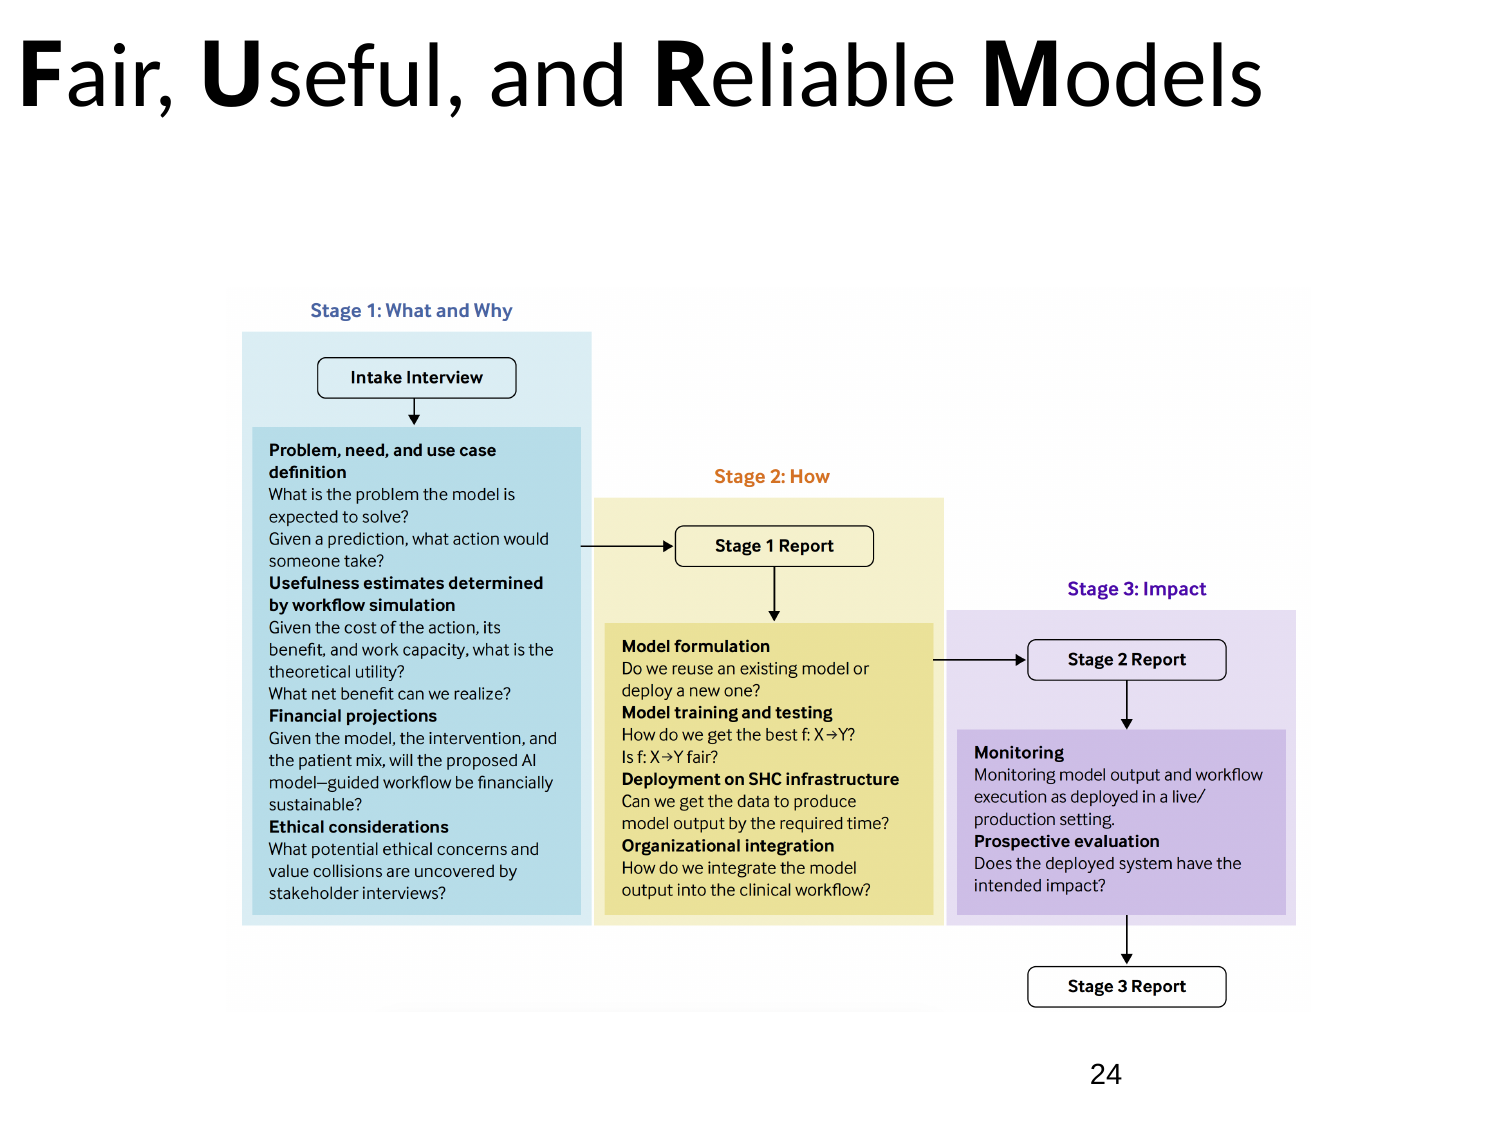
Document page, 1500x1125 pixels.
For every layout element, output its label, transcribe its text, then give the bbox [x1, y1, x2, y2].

picture [226, 287, 1311, 1013]
slide_number 24 [1074, 1042, 1425, 1103]
title Fair, Useful, and Reliable Models [0, 0, 1425, 188]
